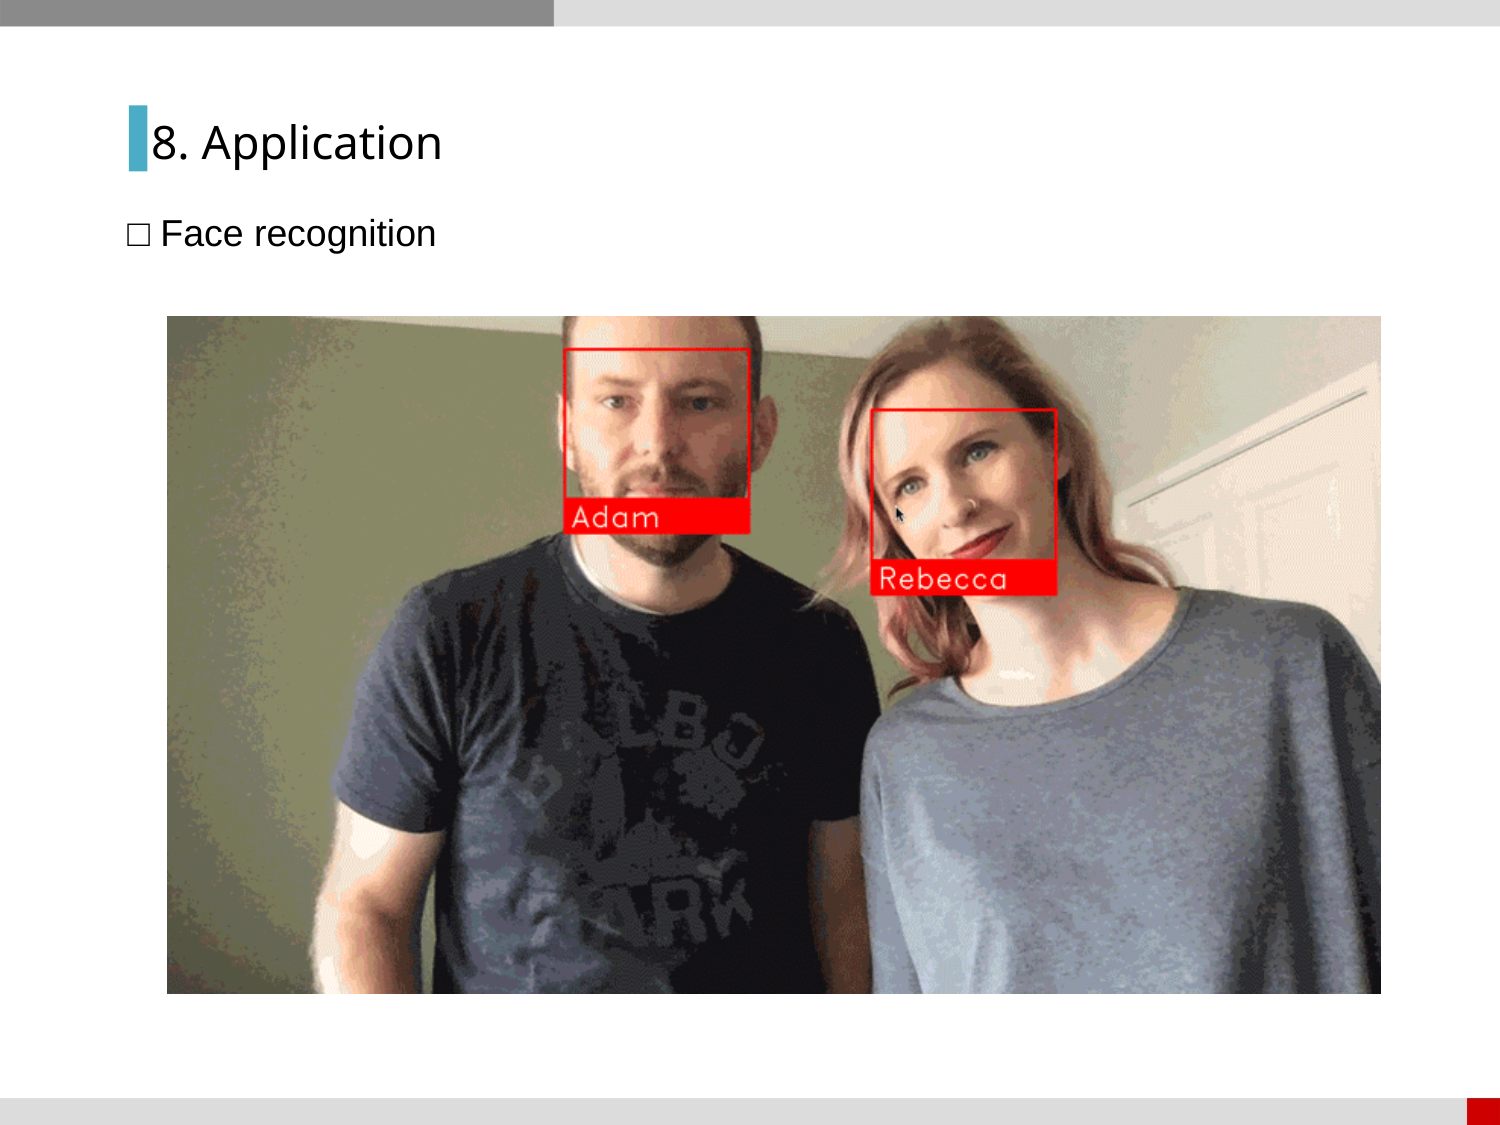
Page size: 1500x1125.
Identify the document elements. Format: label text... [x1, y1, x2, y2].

picture [0, 0, 1500, 1125]
text_box 8. Application [112, 105, 1404, 176]
text_box □ Face recognition [112, 201, 1475, 307]
